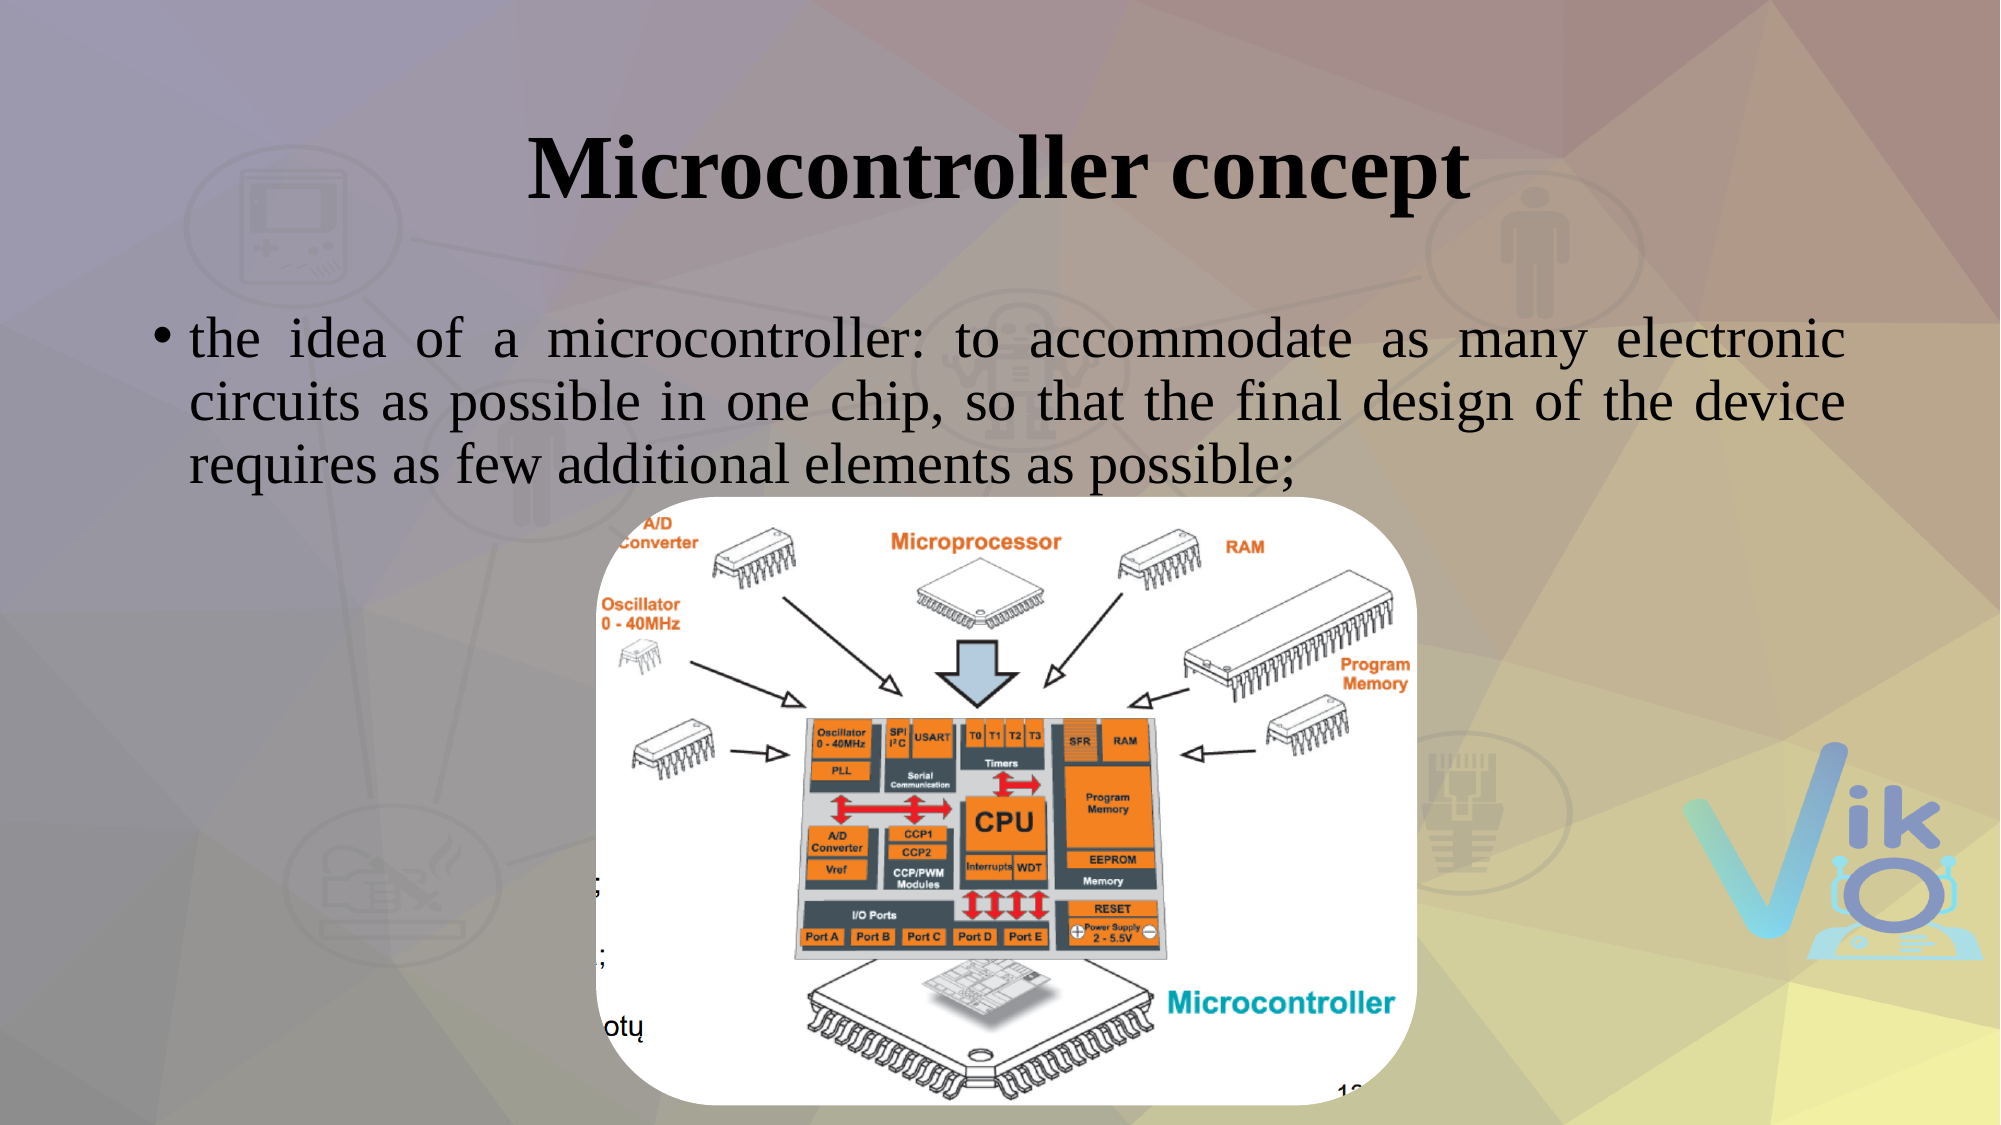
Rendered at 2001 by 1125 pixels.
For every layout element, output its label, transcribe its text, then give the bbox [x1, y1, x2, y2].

list the idea of ​​a microcontroller: to accommodate as many electronic circuits as possible in one chip, so that the final design of the device requires as few additional elements as possible; [137, 299, 1863, 1014]
title Microcontroller concept [137, 59, 1863, 278]
picture [596, 496, 1418, 1106]
